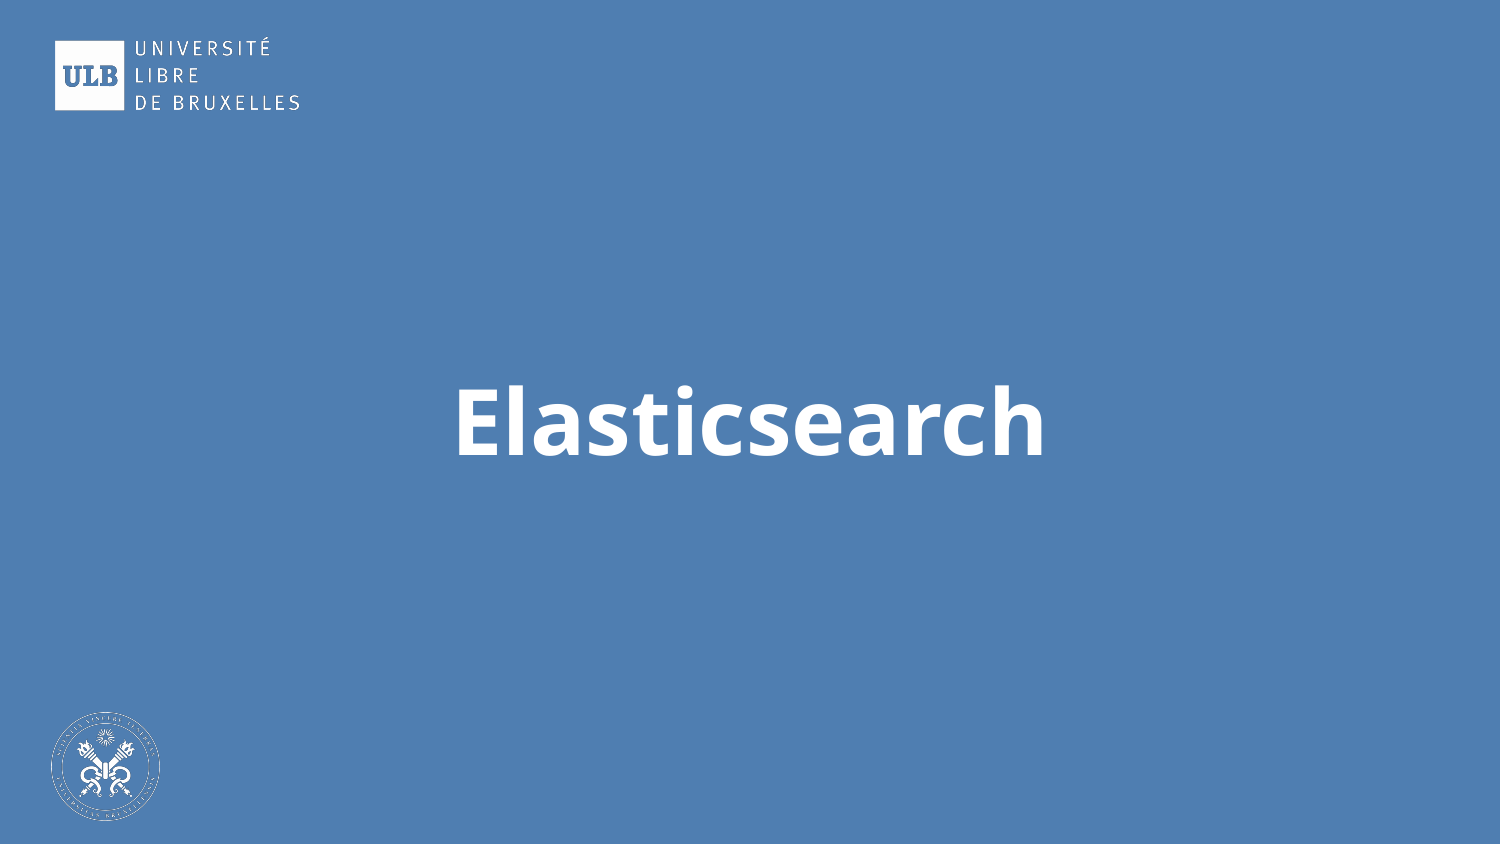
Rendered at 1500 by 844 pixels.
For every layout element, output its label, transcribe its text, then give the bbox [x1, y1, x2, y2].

picture [51, 712, 160, 821]
picture [51, 34, 302, 113]
title Elasticsearch [247, 355, 1253, 488]
